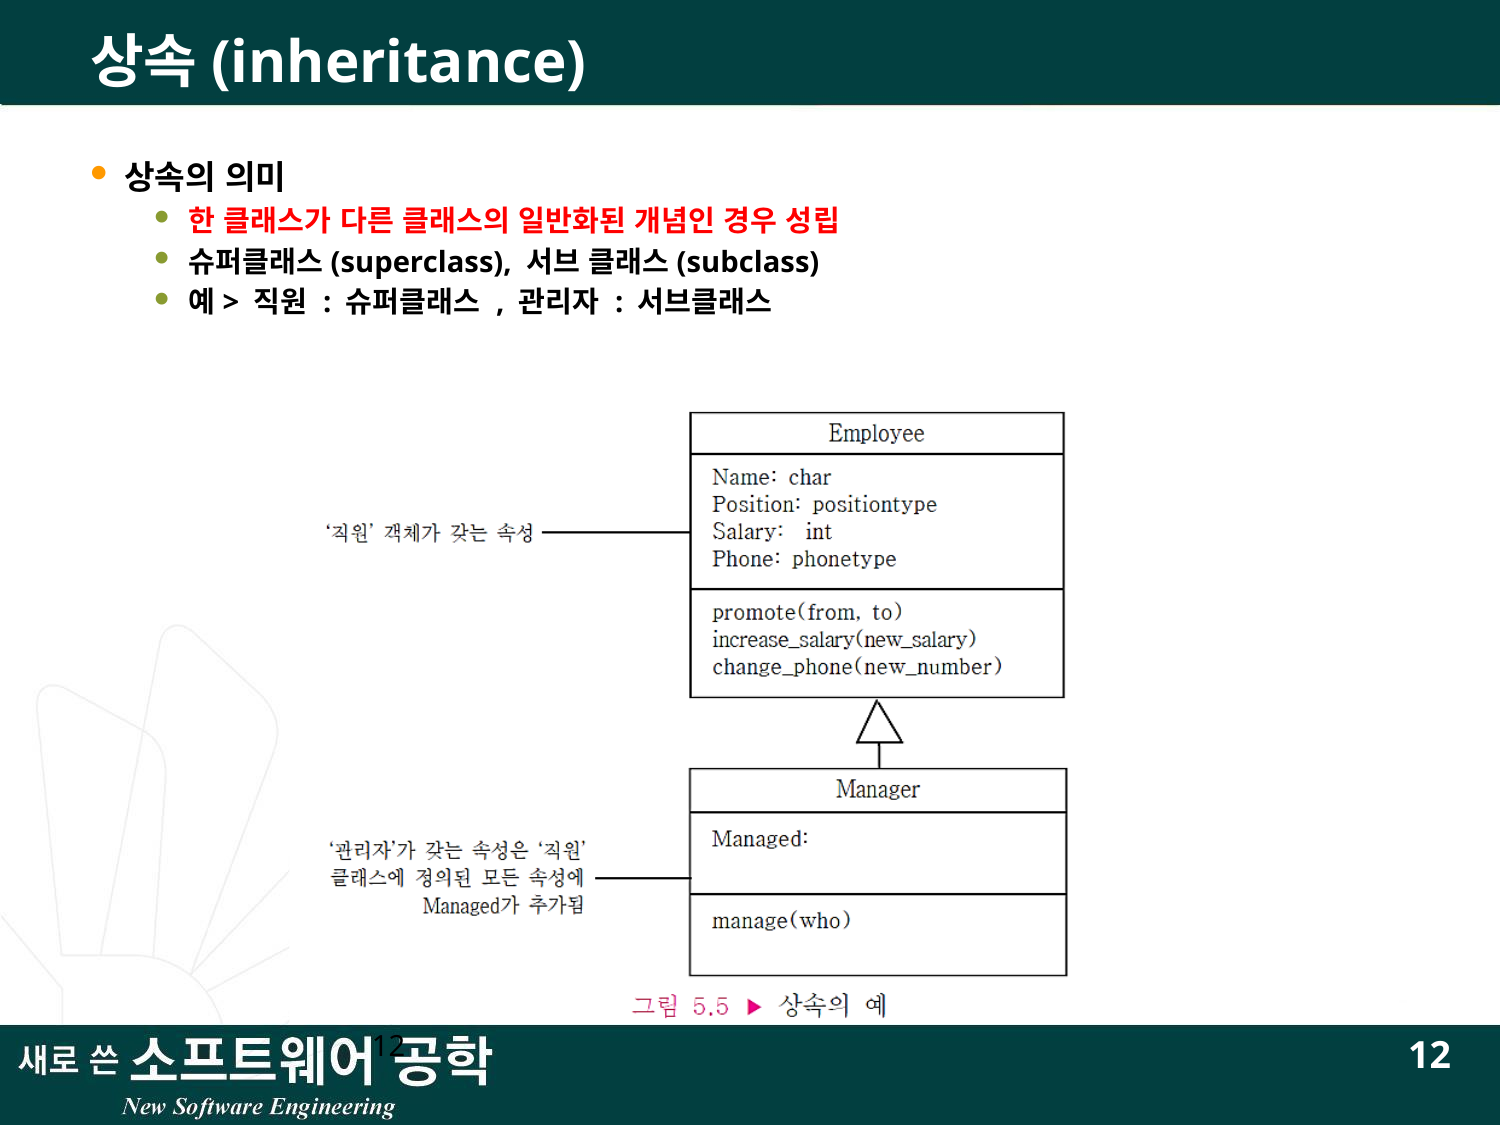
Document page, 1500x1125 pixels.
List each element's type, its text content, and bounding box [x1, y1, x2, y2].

slide_number 12 [70, 1019, 421, 1098]
title 상속(inheritance) [74, 13, 1426, 106]
list 상속의 의미 한 클래스가 다른 클래스의 일반화된 개념인 경우 성립 슈퍼클래스(superclass), 서브 클래스(subclass) 예> 직원 : 슈퍼클래스 , 관리자 : 서브클래스 [74, 148, 1426, 1006]
picture [0, 0, 1500, 1125]
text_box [288, 400, 1081, 1024]
